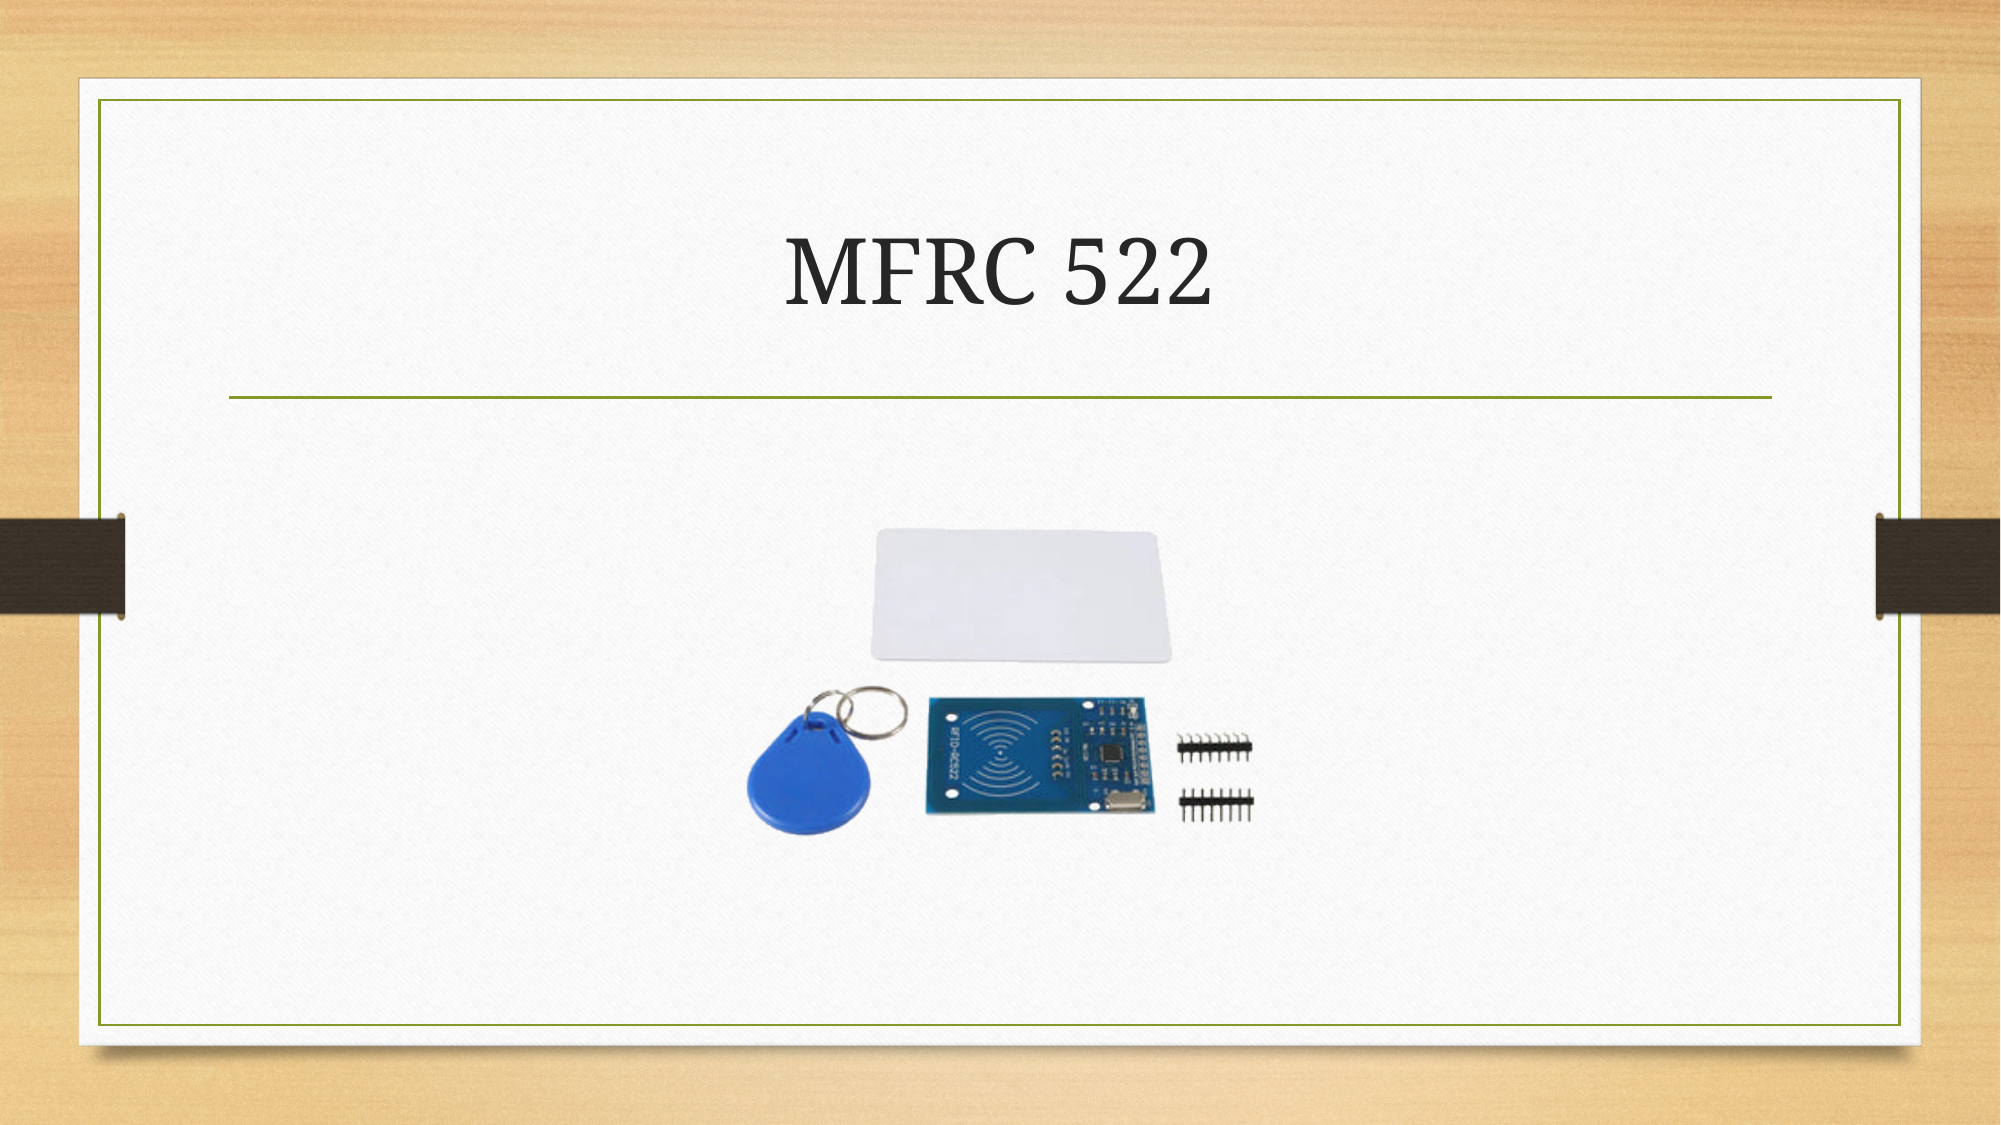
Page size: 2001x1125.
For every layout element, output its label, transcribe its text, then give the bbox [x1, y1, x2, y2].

title MFRC 522 [212, 161, 1788, 375]
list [727, 419, 1273, 964]
picture [0, 0, 2001, 1125]
